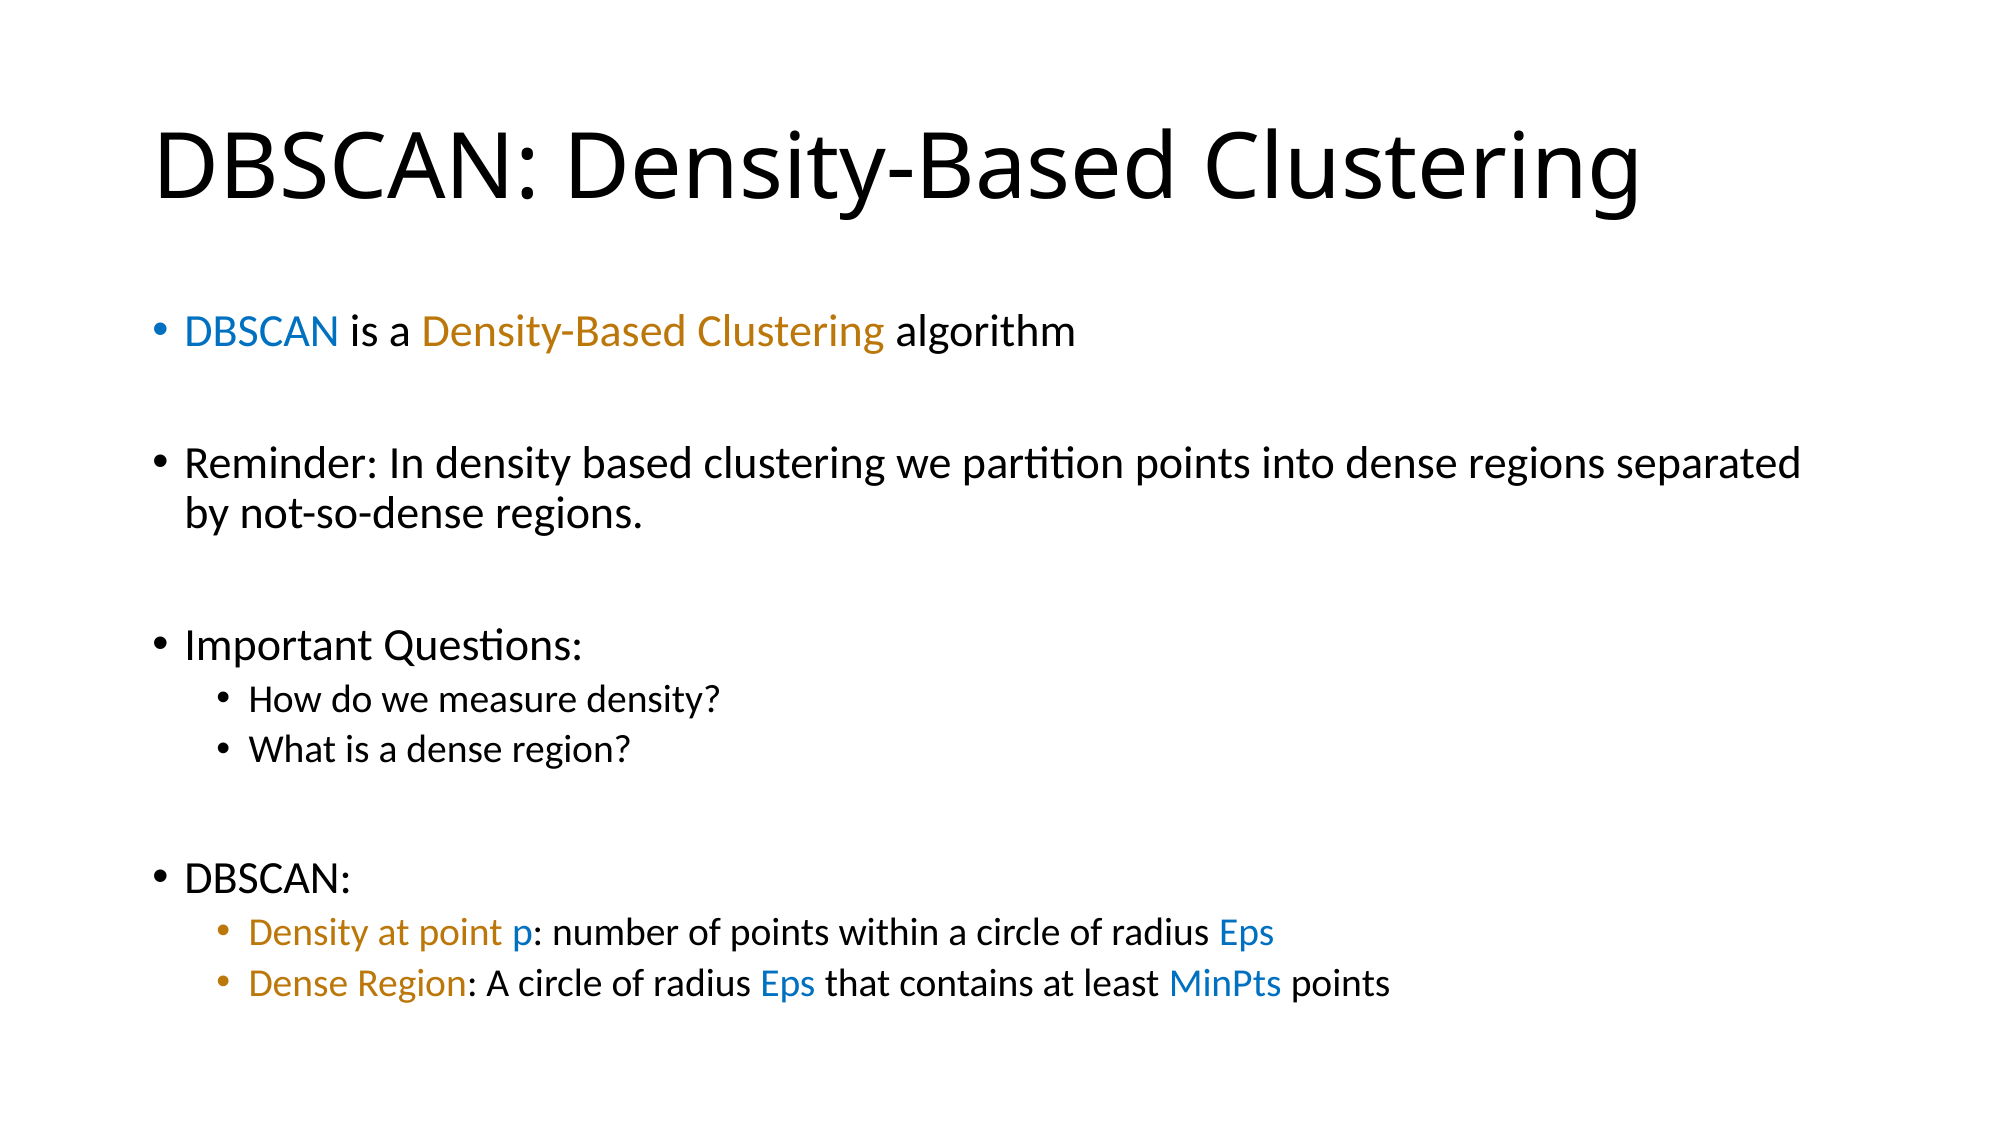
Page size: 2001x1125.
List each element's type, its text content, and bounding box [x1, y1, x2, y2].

list DBSCAN is a Density-Based Clustering algorithm Reminder: In density based clustering we partition points into dense regions separated by not-so-dense regions. Important Questions: How do we measure density? What is a dense region? DBSCAN: Density at point p: number of points within a circle of radius Eps Dense Region: A circle of radius Eps that contains at least MinPts points [137, 299, 1863, 1014]
title DBSCAN: Density-Based Clustering [137, 59, 1863, 278]
